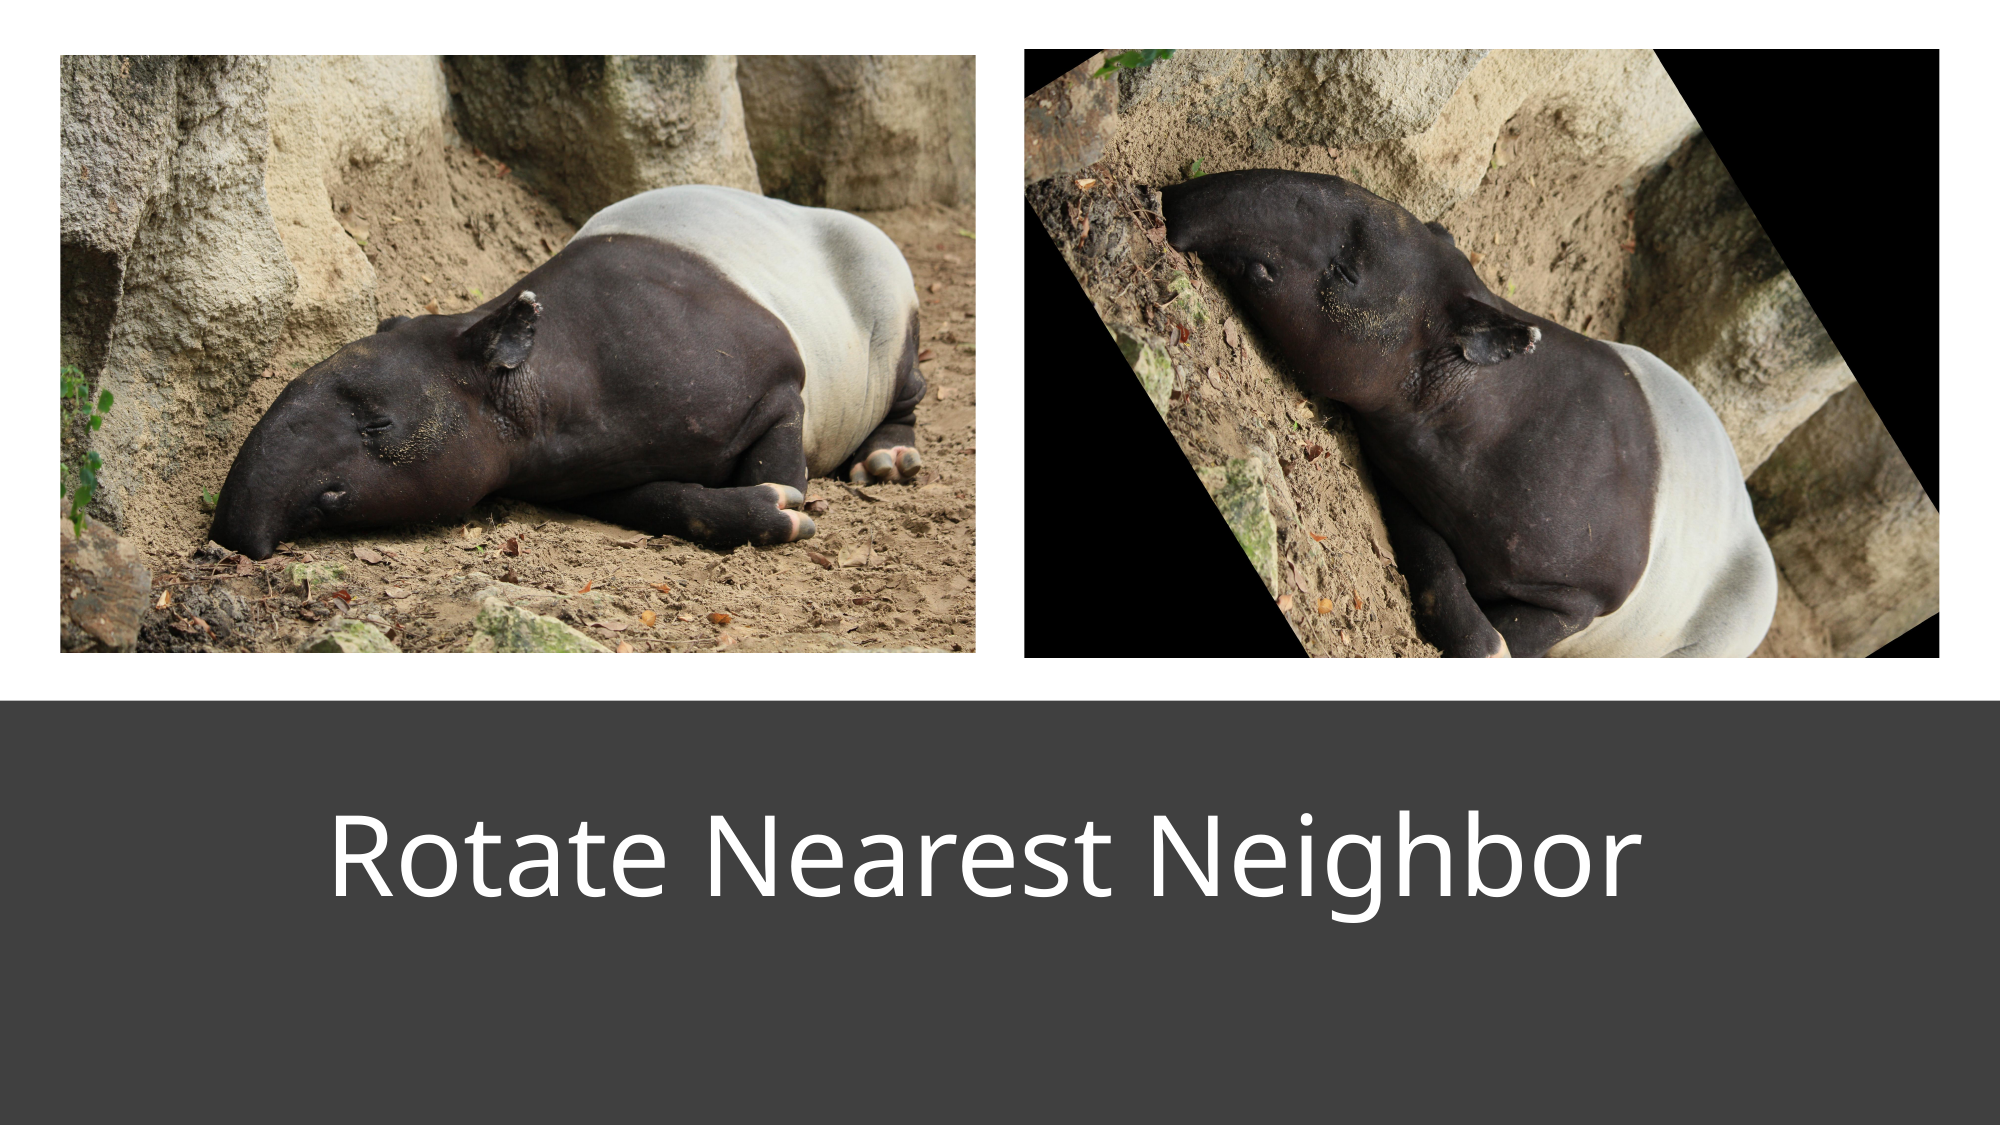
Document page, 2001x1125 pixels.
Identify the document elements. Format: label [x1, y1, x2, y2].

text_box [0, 700, 2000, 1125]
picture [60, 55, 976, 653]
picture [1024, 49, 1940, 659]
